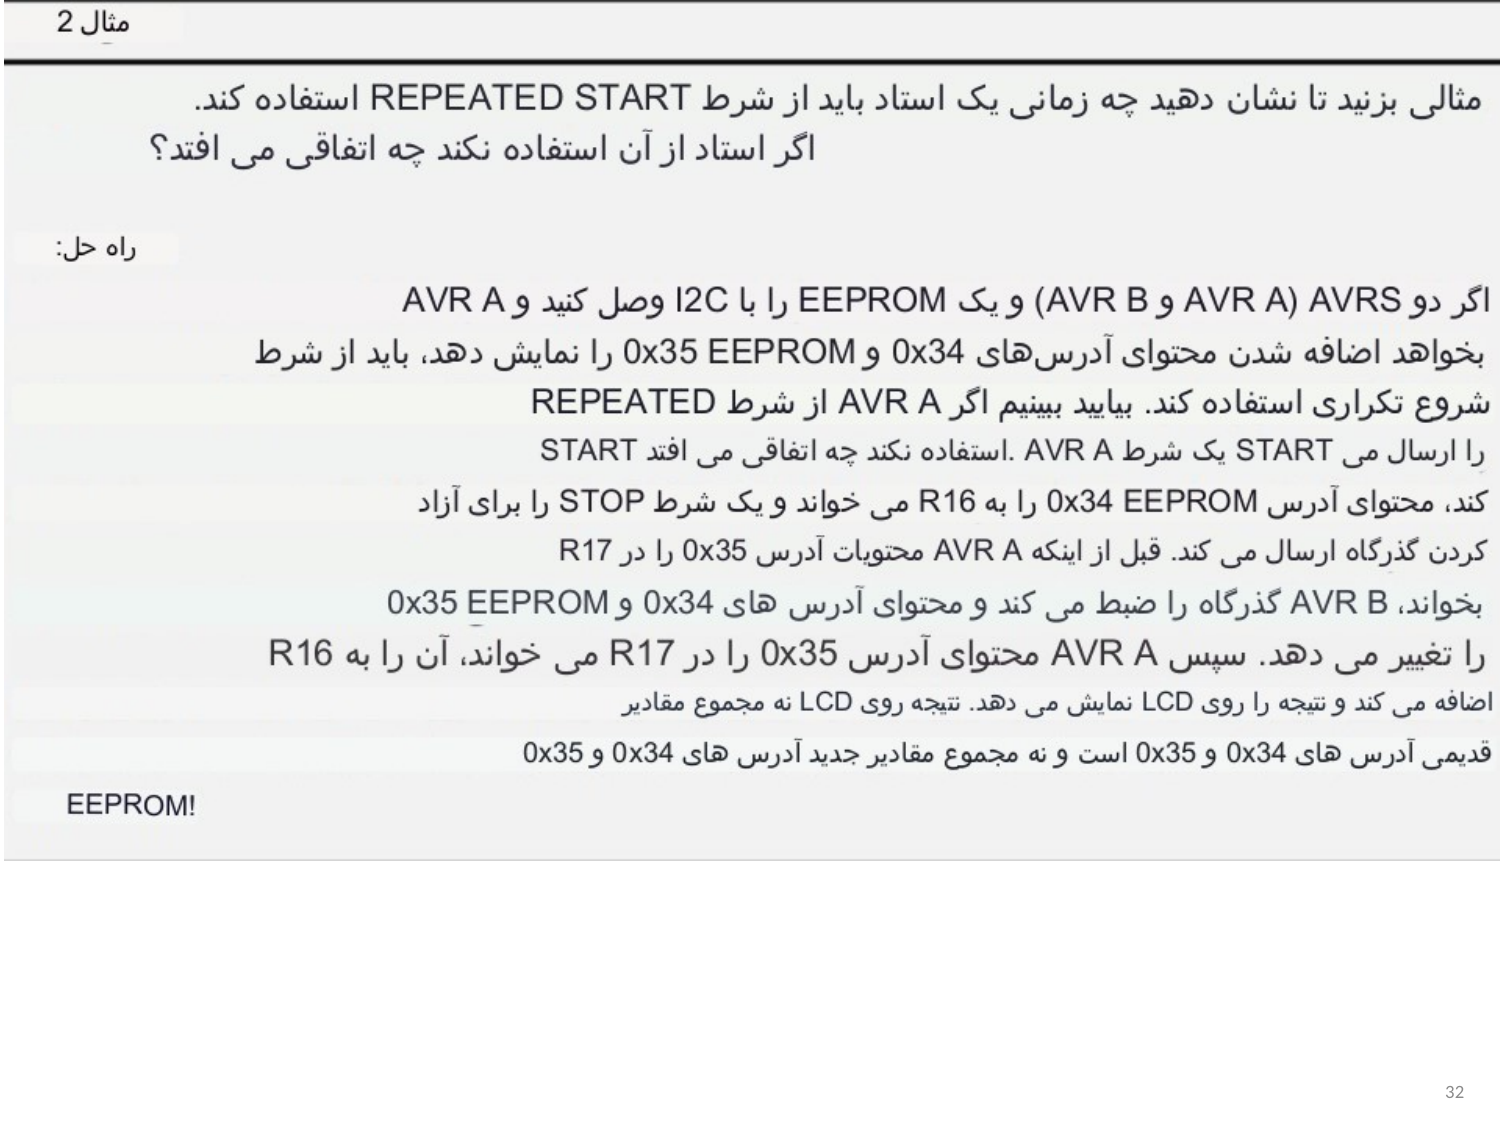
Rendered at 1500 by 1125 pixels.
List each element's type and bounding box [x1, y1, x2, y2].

picture [4, 0, 1500, 861]
